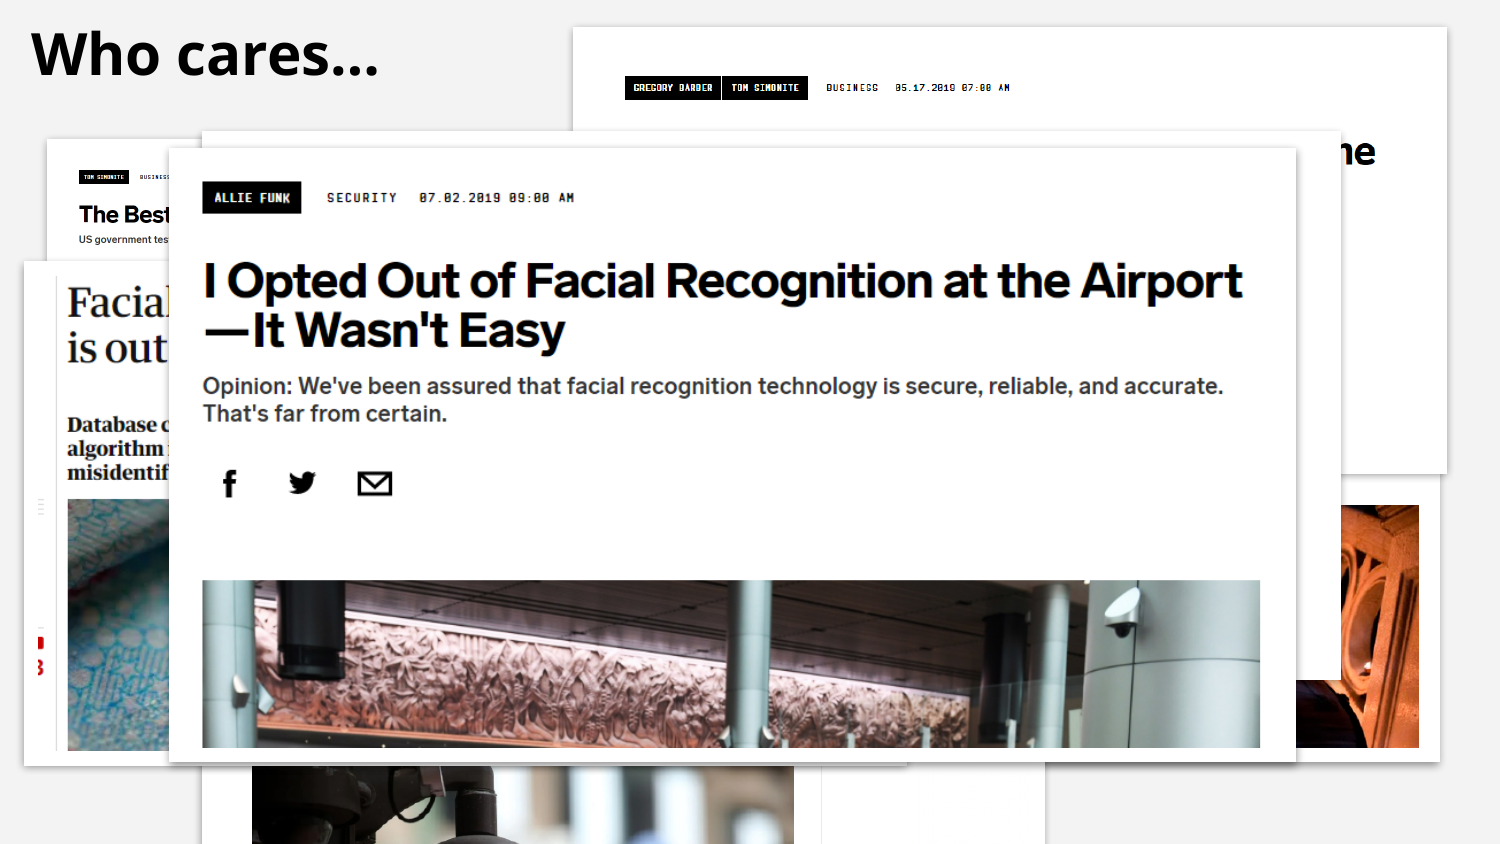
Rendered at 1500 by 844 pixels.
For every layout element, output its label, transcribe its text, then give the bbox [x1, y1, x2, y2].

picture [38, 41, 1433, 844]
title Who cares… [16, 2, 1464, 102]
